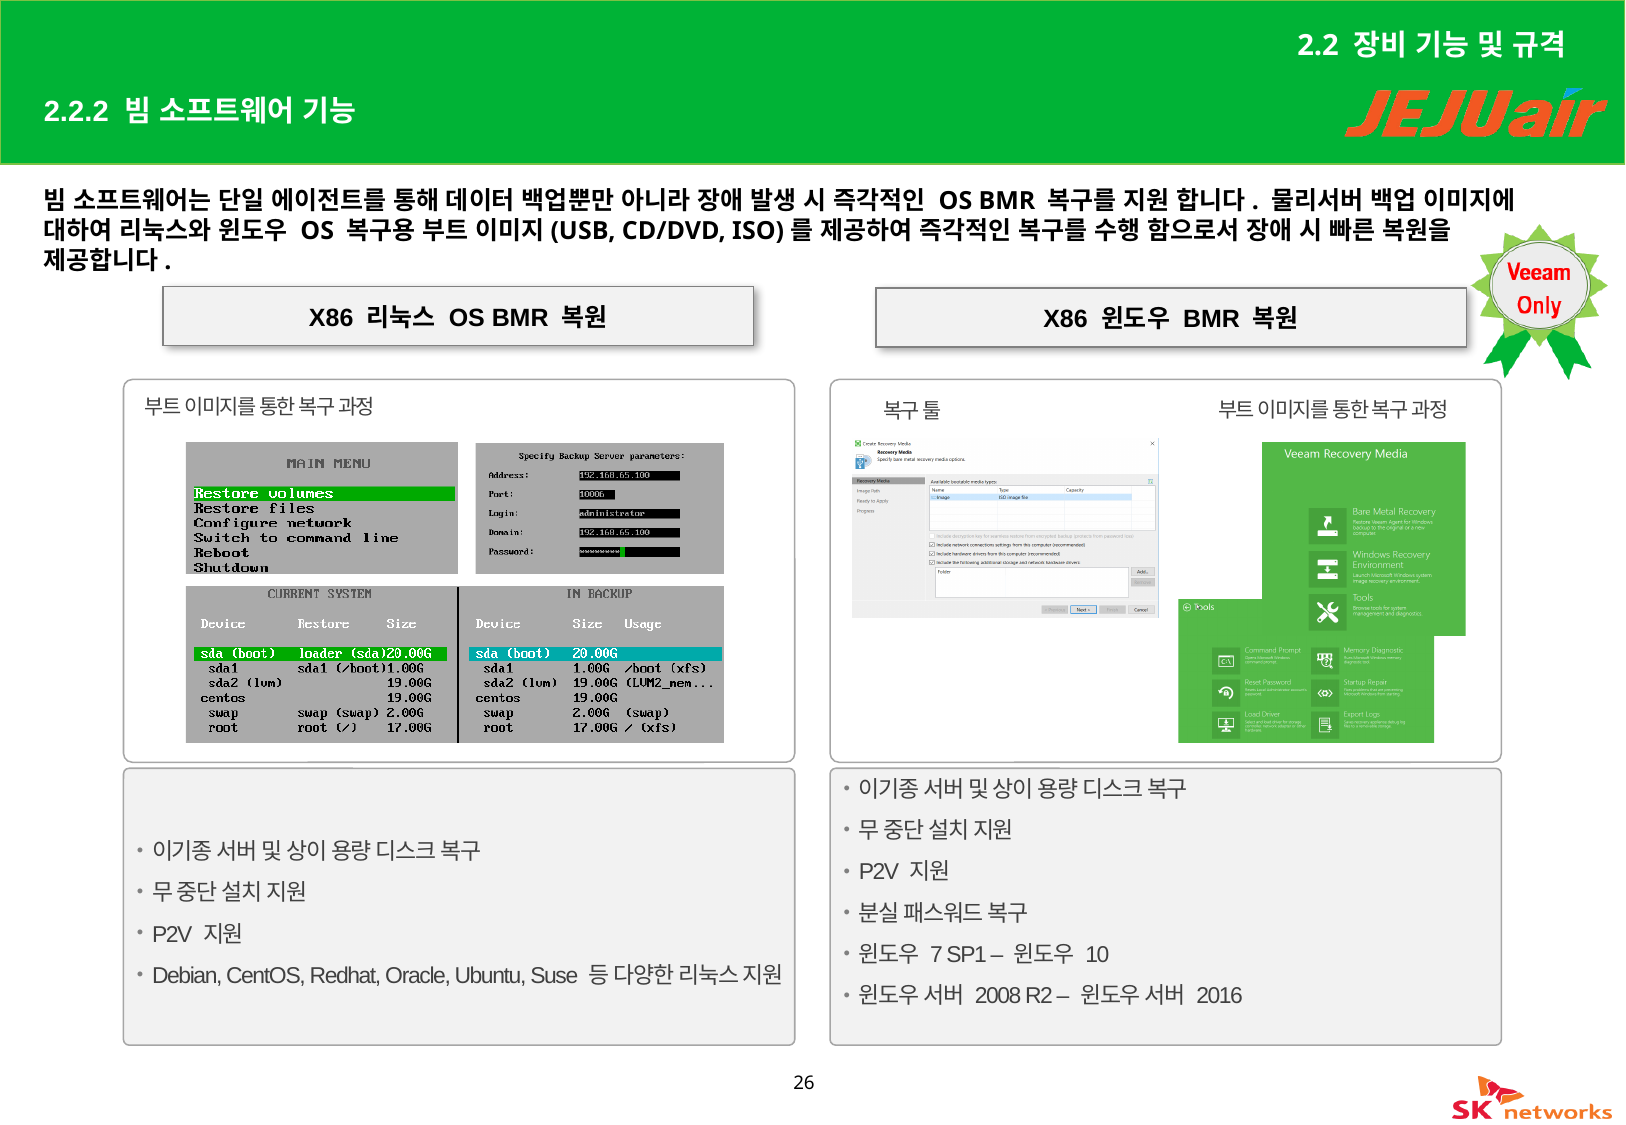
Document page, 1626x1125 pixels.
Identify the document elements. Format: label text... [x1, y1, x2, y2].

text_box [830, 379, 1502, 1046]
title 2.2.2 빔 소프트웨어 기능 [28, 88, 989, 136]
picture [1344, 88, 1608, 137]
list 빔 소프트웨어는 단일 에이전트를 통해 데이터 백업뿐만 아니라 장애 발생 시 즉각적인 OS BMR 복구를 지원 합니다. 물리서버 백업 이미지에 대하여 리눅스와 윈도우 OS 복구용 부트 이미지(USB, CD/DVD, ISO)를 제공하여 즉각적인 복구를 수행 함으로서 장애 시 빠른 복원을 제공합니다. [28, 177, 1582, 285]
list 2.2 장비 기능 및 규격 [862, 16, 1582, 76]
text_box X86 리눅스 OS BMR 복원 [162, 285, 755, 347]
slide_number 26 [778, 1063, 847, 1105]
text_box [123, 379, 795, 1046]
text_box X86 윈도우 BMR 복원 [875, 287, 1467, 348]
picture [1452, 1076, 1612, 1119]
picture [1470, 224, 1608, 380]
